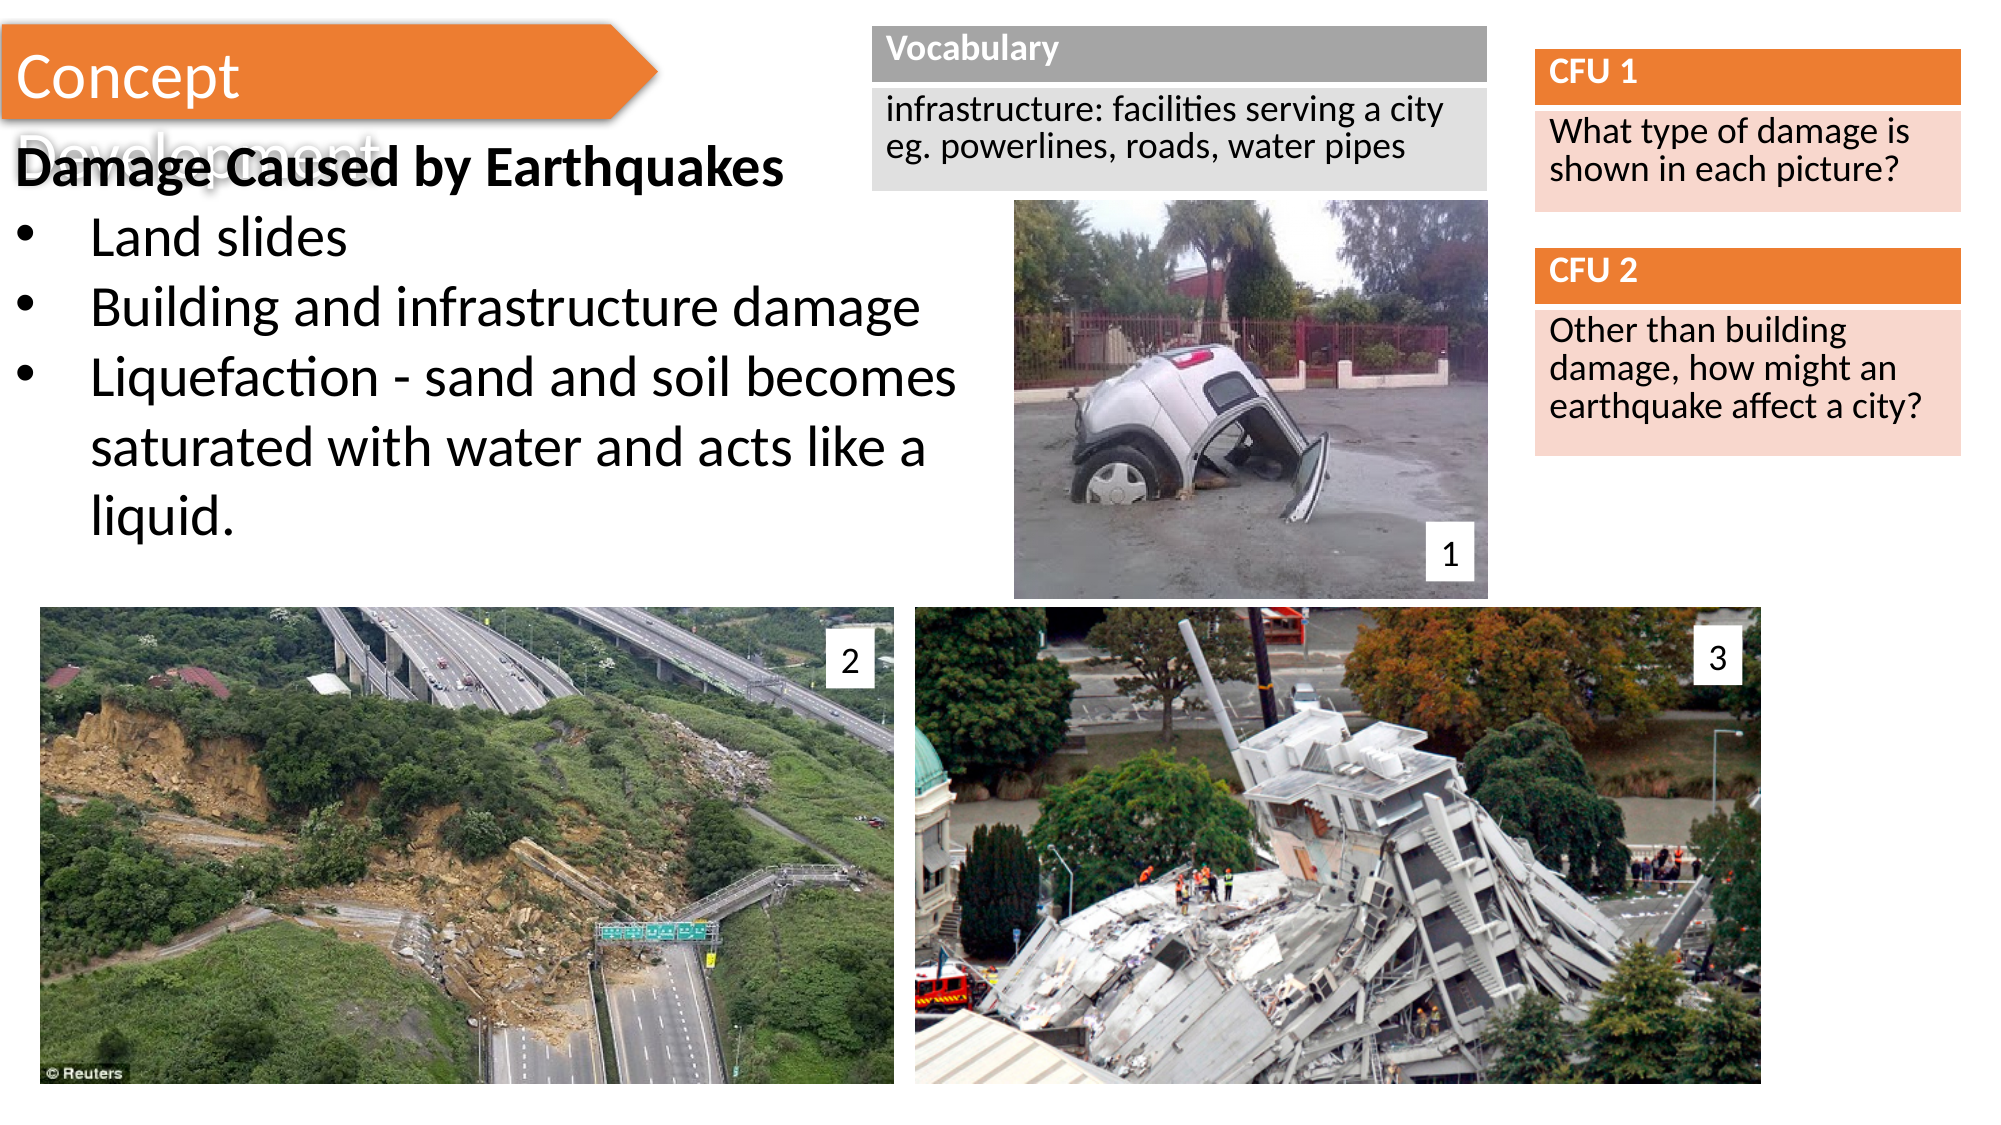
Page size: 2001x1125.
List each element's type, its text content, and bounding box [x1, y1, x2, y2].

table_header CFU 1 [1535, 49, 1961, 105]
table_cell What type of damage is shown in each picture? [1535, 111, 1961, 212]
table_cell infrastructure: facilities serving a city eg. powerlines, roads, water pipes [872, 88, 1487, 191]
table_header CFU 2 [1535, 248, 1961, 304]
text_box Concept Development [1, 24, 658, 119]
text_box Damage Caused by Earthquakes Land slides Building and infrastructure damage Liquefaction - sand and soil becomes saturated with water and acts like a liquid. [0, 120, 980, 557]
table_cell Other than building damage, how might an earthquake affect a city? [1535, 310, 1961, 456]
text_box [1014, 200, 1488, 599]
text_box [915, 607, 1761, 1084]
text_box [40, 607, 894, 1084]
table_header Vocabulary [872, 26, 1487, 82]
